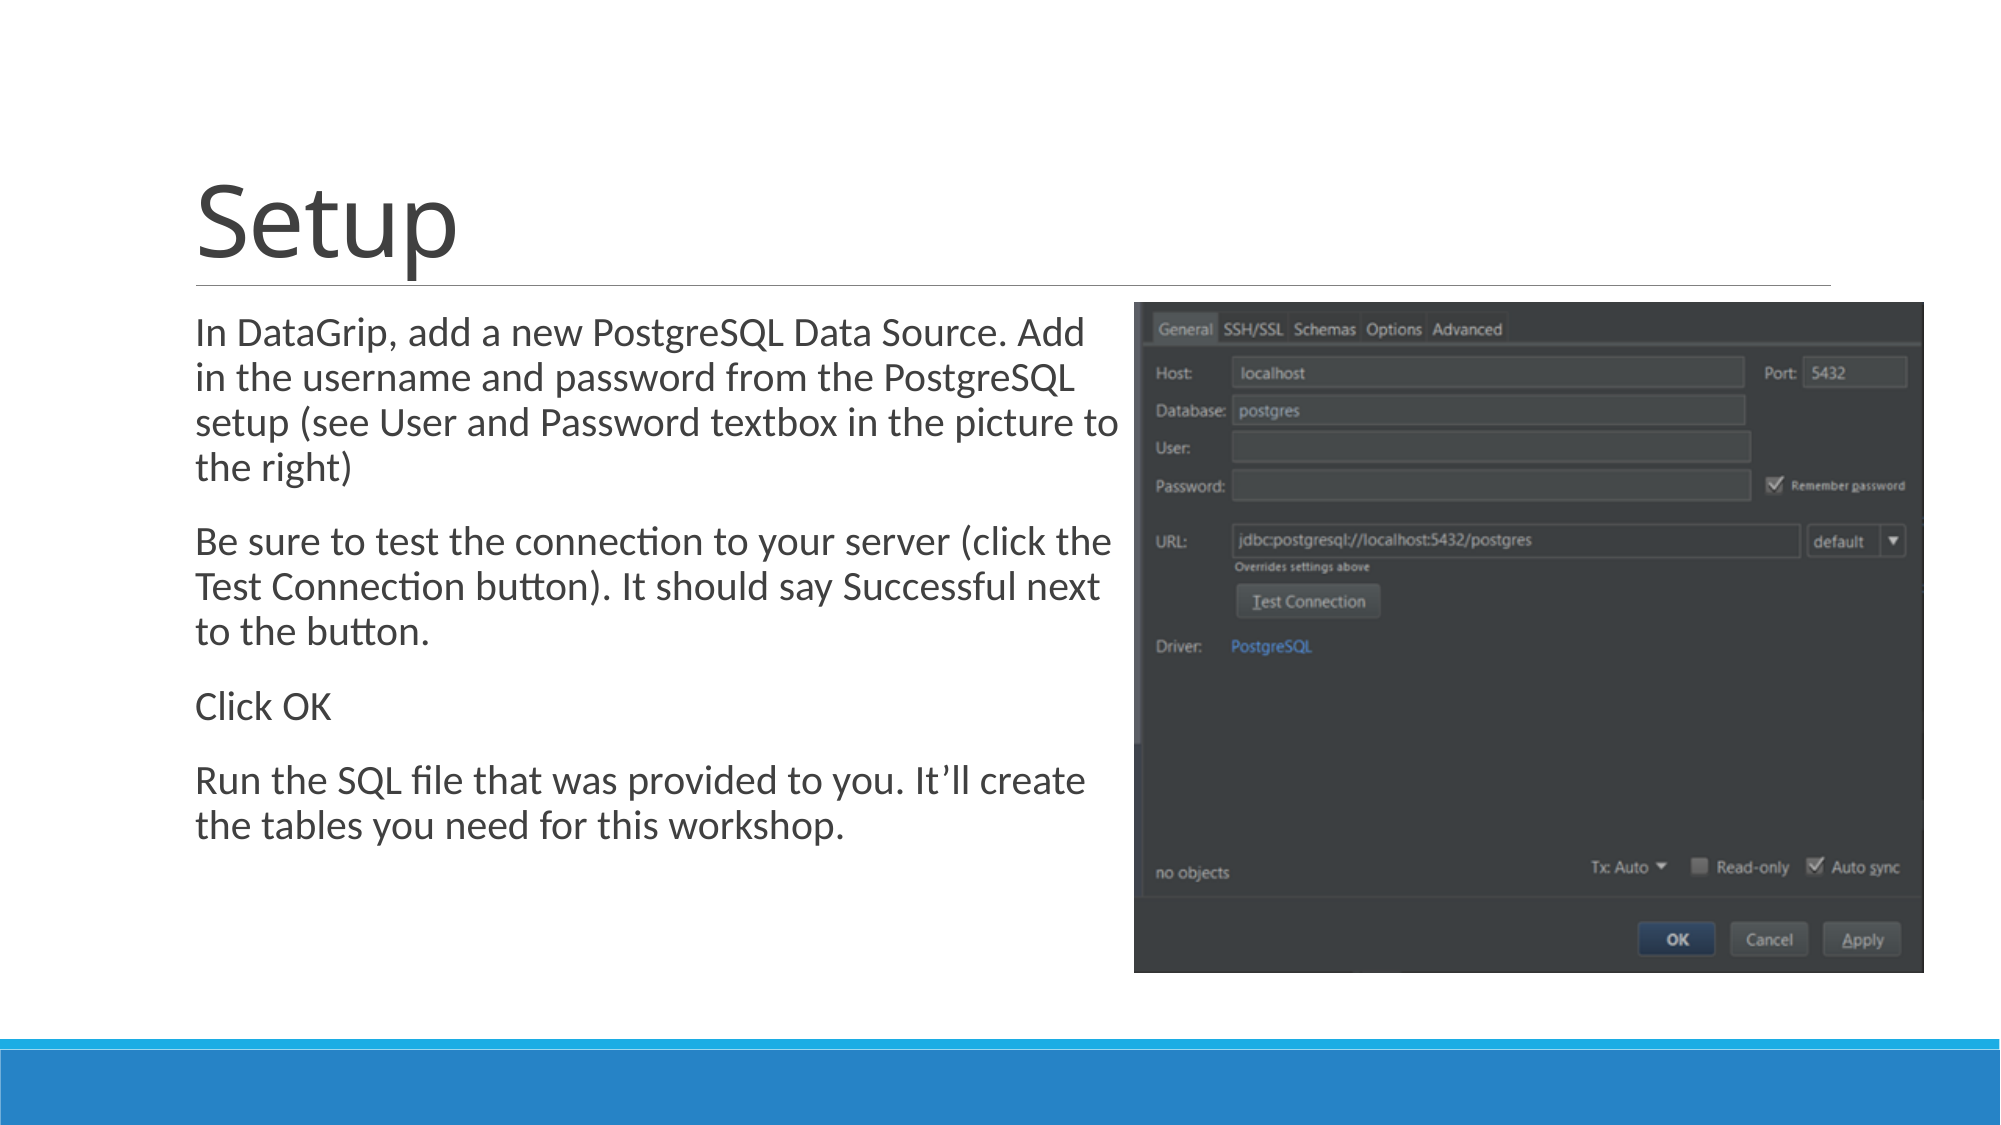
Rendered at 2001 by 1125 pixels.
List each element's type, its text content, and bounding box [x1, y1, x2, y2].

list In DataGrip, add a new PostgreSQL Data Source. Add in the username and password from the PostgreSQL setup (see User and Password textbox in the picture to the right) Be sure to test the connection to your server (click the Test Connection button). It should say Successful next to the button. Click OK Run the SQL file that was provided to you. It’ll create the tables you need for this workshop. [180, 302, 1123, 963]
title Setup [180, 47, 1830, 285]
picture [1133, 302, 1925, 974]
